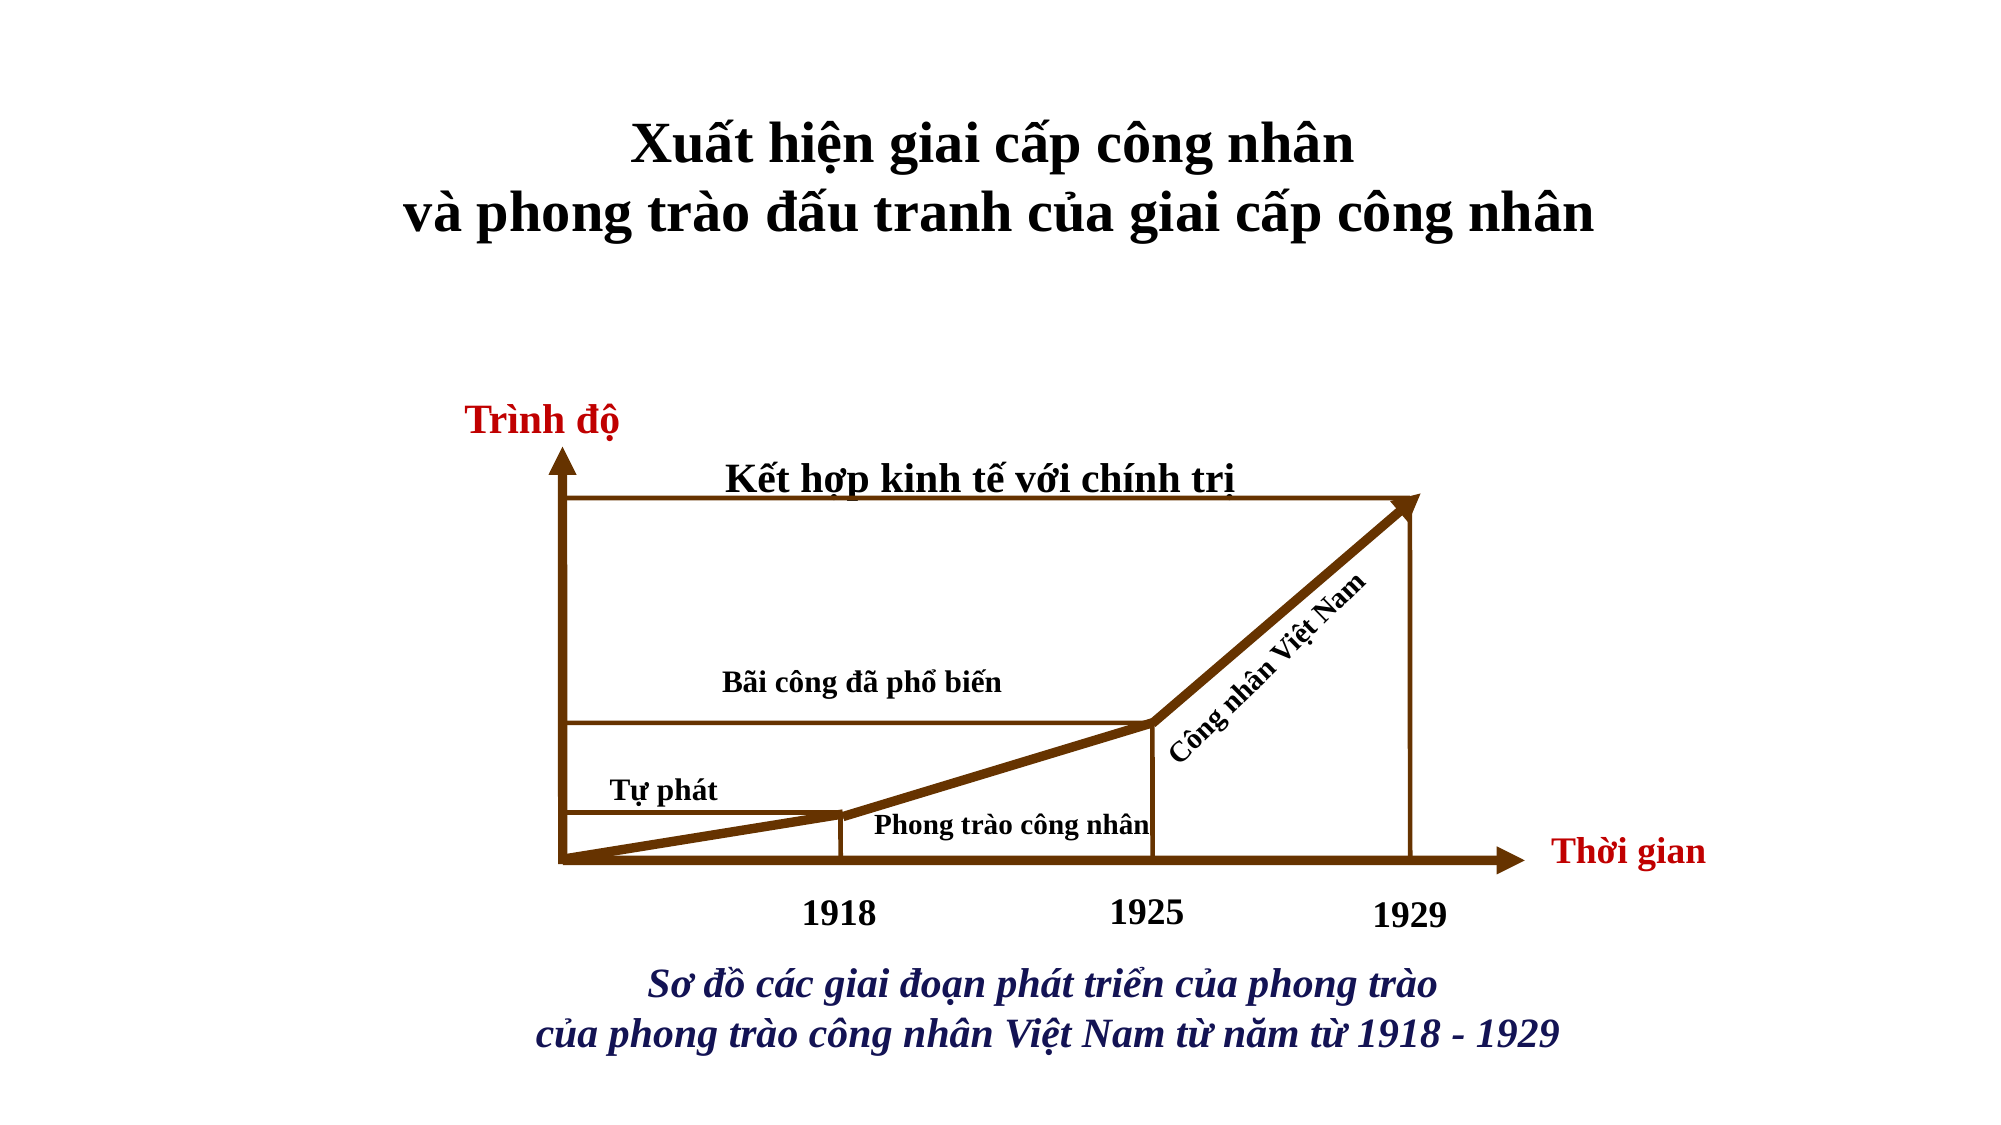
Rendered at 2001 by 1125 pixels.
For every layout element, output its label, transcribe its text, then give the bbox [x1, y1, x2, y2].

text_box 1925 [1094, 880, 1209, 940]
text_box [556, 446, 569, 860]
text_box Phong trào công nhân [859, 798, 1175, 848]
text_box Tự phát [594, 762, 802, 812]
text_box 1929 [1357, 883, 1463, 943]
text_box Công nhân Việt Nam [1143, 469, 1466, 786]
text_box Trình độ [422, 384, 663, 450]
text_box 1918 [777, 880, 902, 941]
text_box [1153, 854, 1525, 867]
text_box Xuất hiện giai cấp công nhân và phong trào đấu tranh của giai cấp công nhân [236, 96, 1764, 251]
text_box Kết hợp kinh tế với chính trị [626, 443, 1334, 509]
text_box Bãi công đã phổ biến [590, 654, 1135, 707]
text_box Sơ đồ các giai đoạn phát triển của phong trào của phong trào công nhân Việt Nam từ năm từ 1918 - 1929 [341, 977, 1756, 1034]
text_box Thời gian [1536, 818, 1722, 879]
